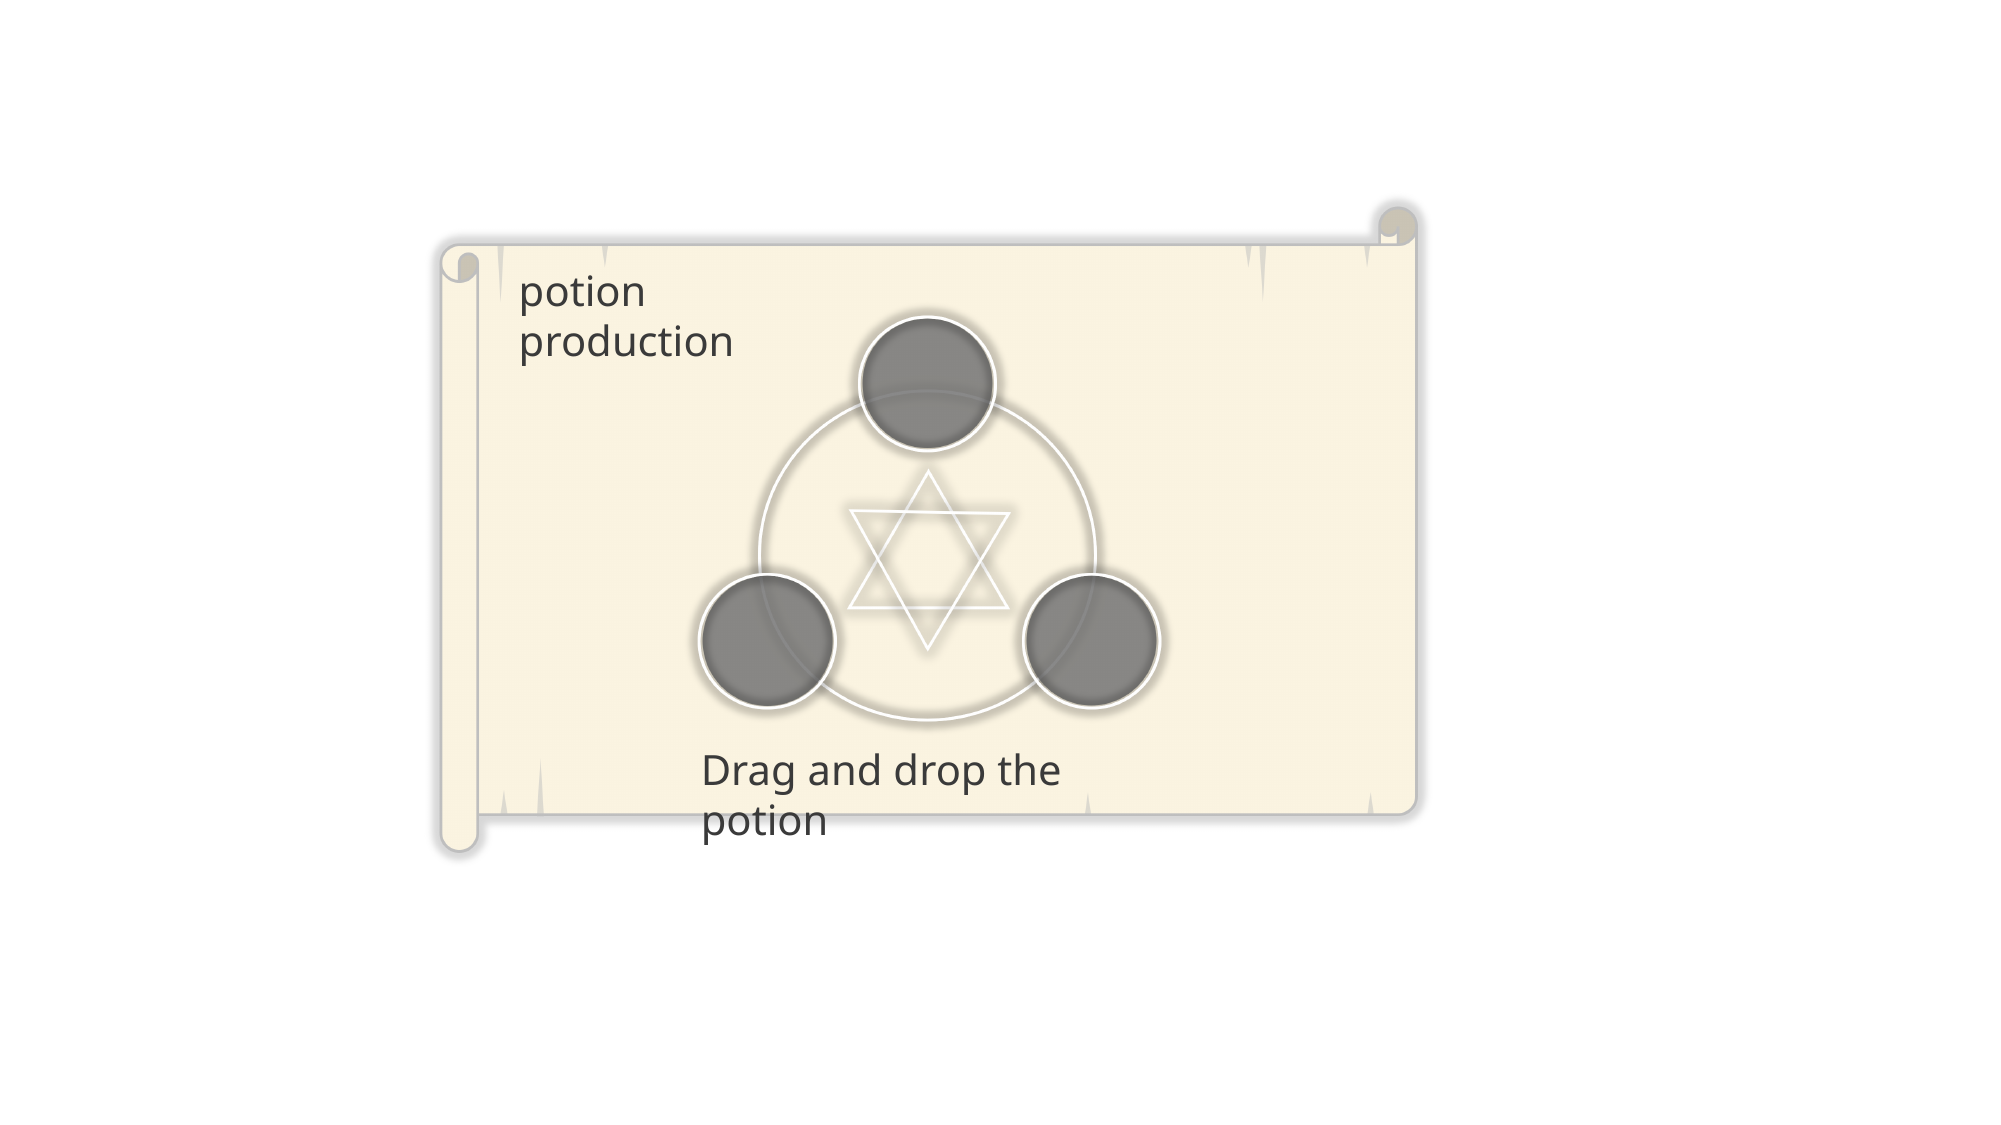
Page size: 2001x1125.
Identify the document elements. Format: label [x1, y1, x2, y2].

picture [424, 191, 1433, 869]
